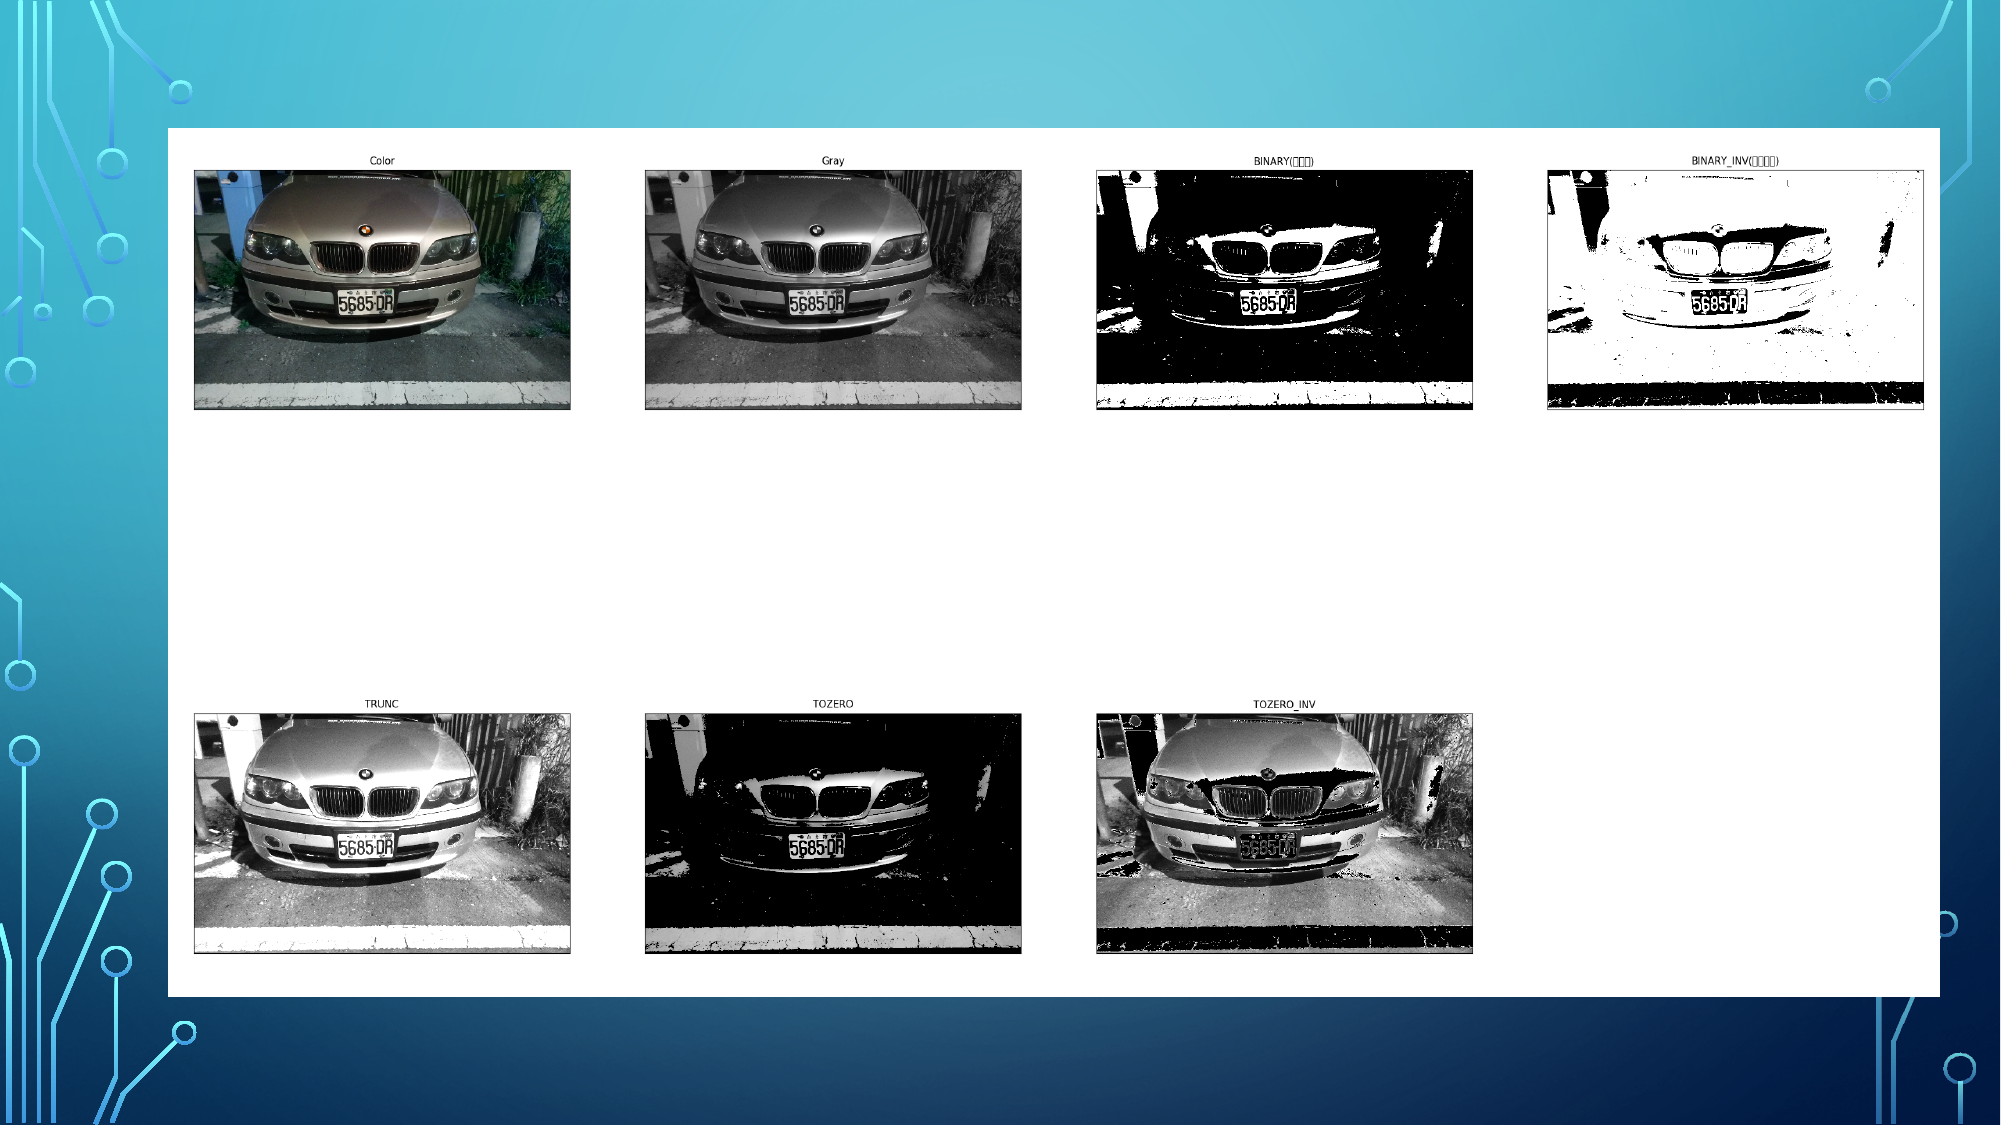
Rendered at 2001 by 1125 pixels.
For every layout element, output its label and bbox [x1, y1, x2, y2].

picture [168, 128, 1940, 997]
